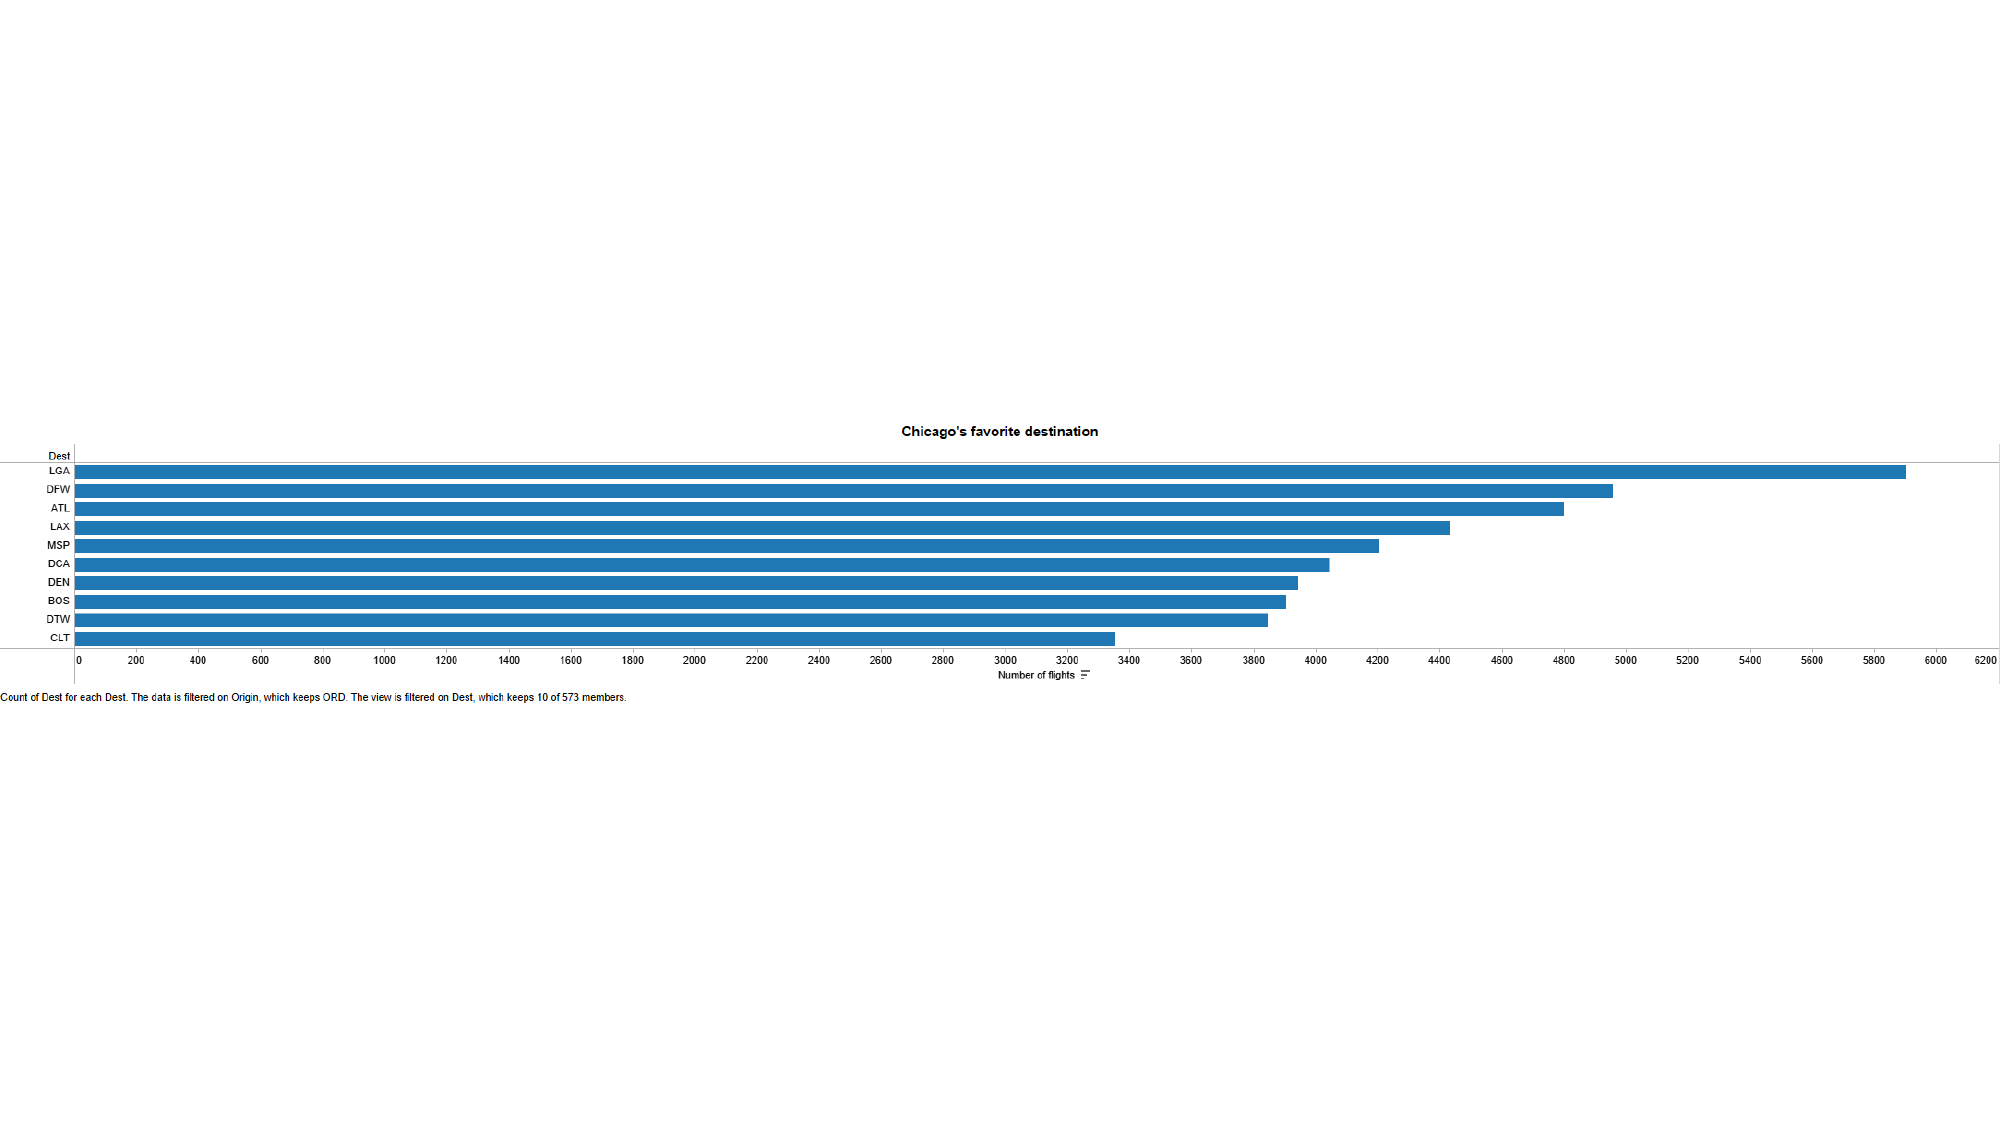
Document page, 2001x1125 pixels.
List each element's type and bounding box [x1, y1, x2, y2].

picture [0, 421, 2000, 704]
